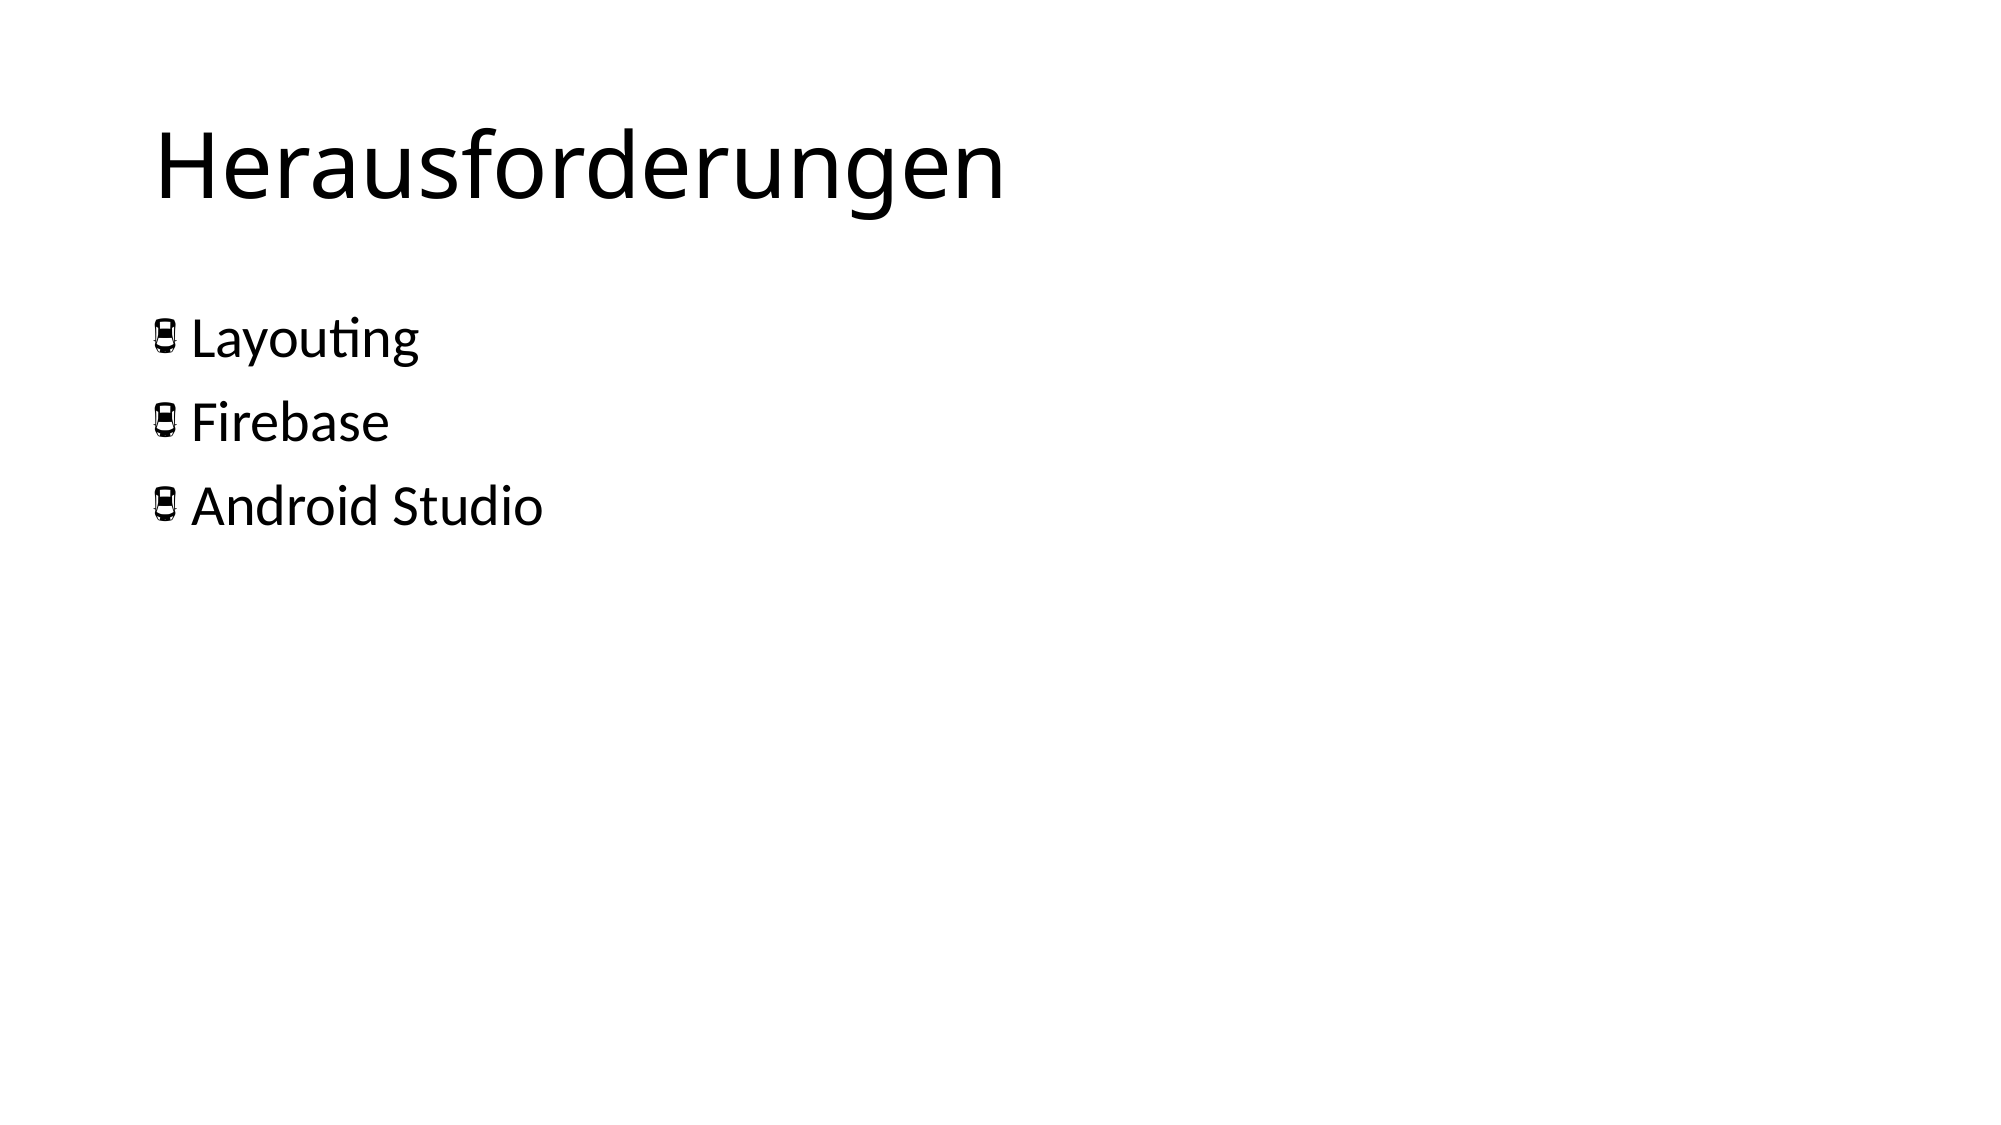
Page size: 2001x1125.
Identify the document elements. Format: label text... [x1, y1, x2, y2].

title Herausforderungen [138, 60, 1864, 278]
picture [153, 314, 177, 356]
picture [153, 398, 177, 440]
picture [153, 482, 177, 524]
list Layouting Firebase Android Studio [138, 299, 1864, 1014]
